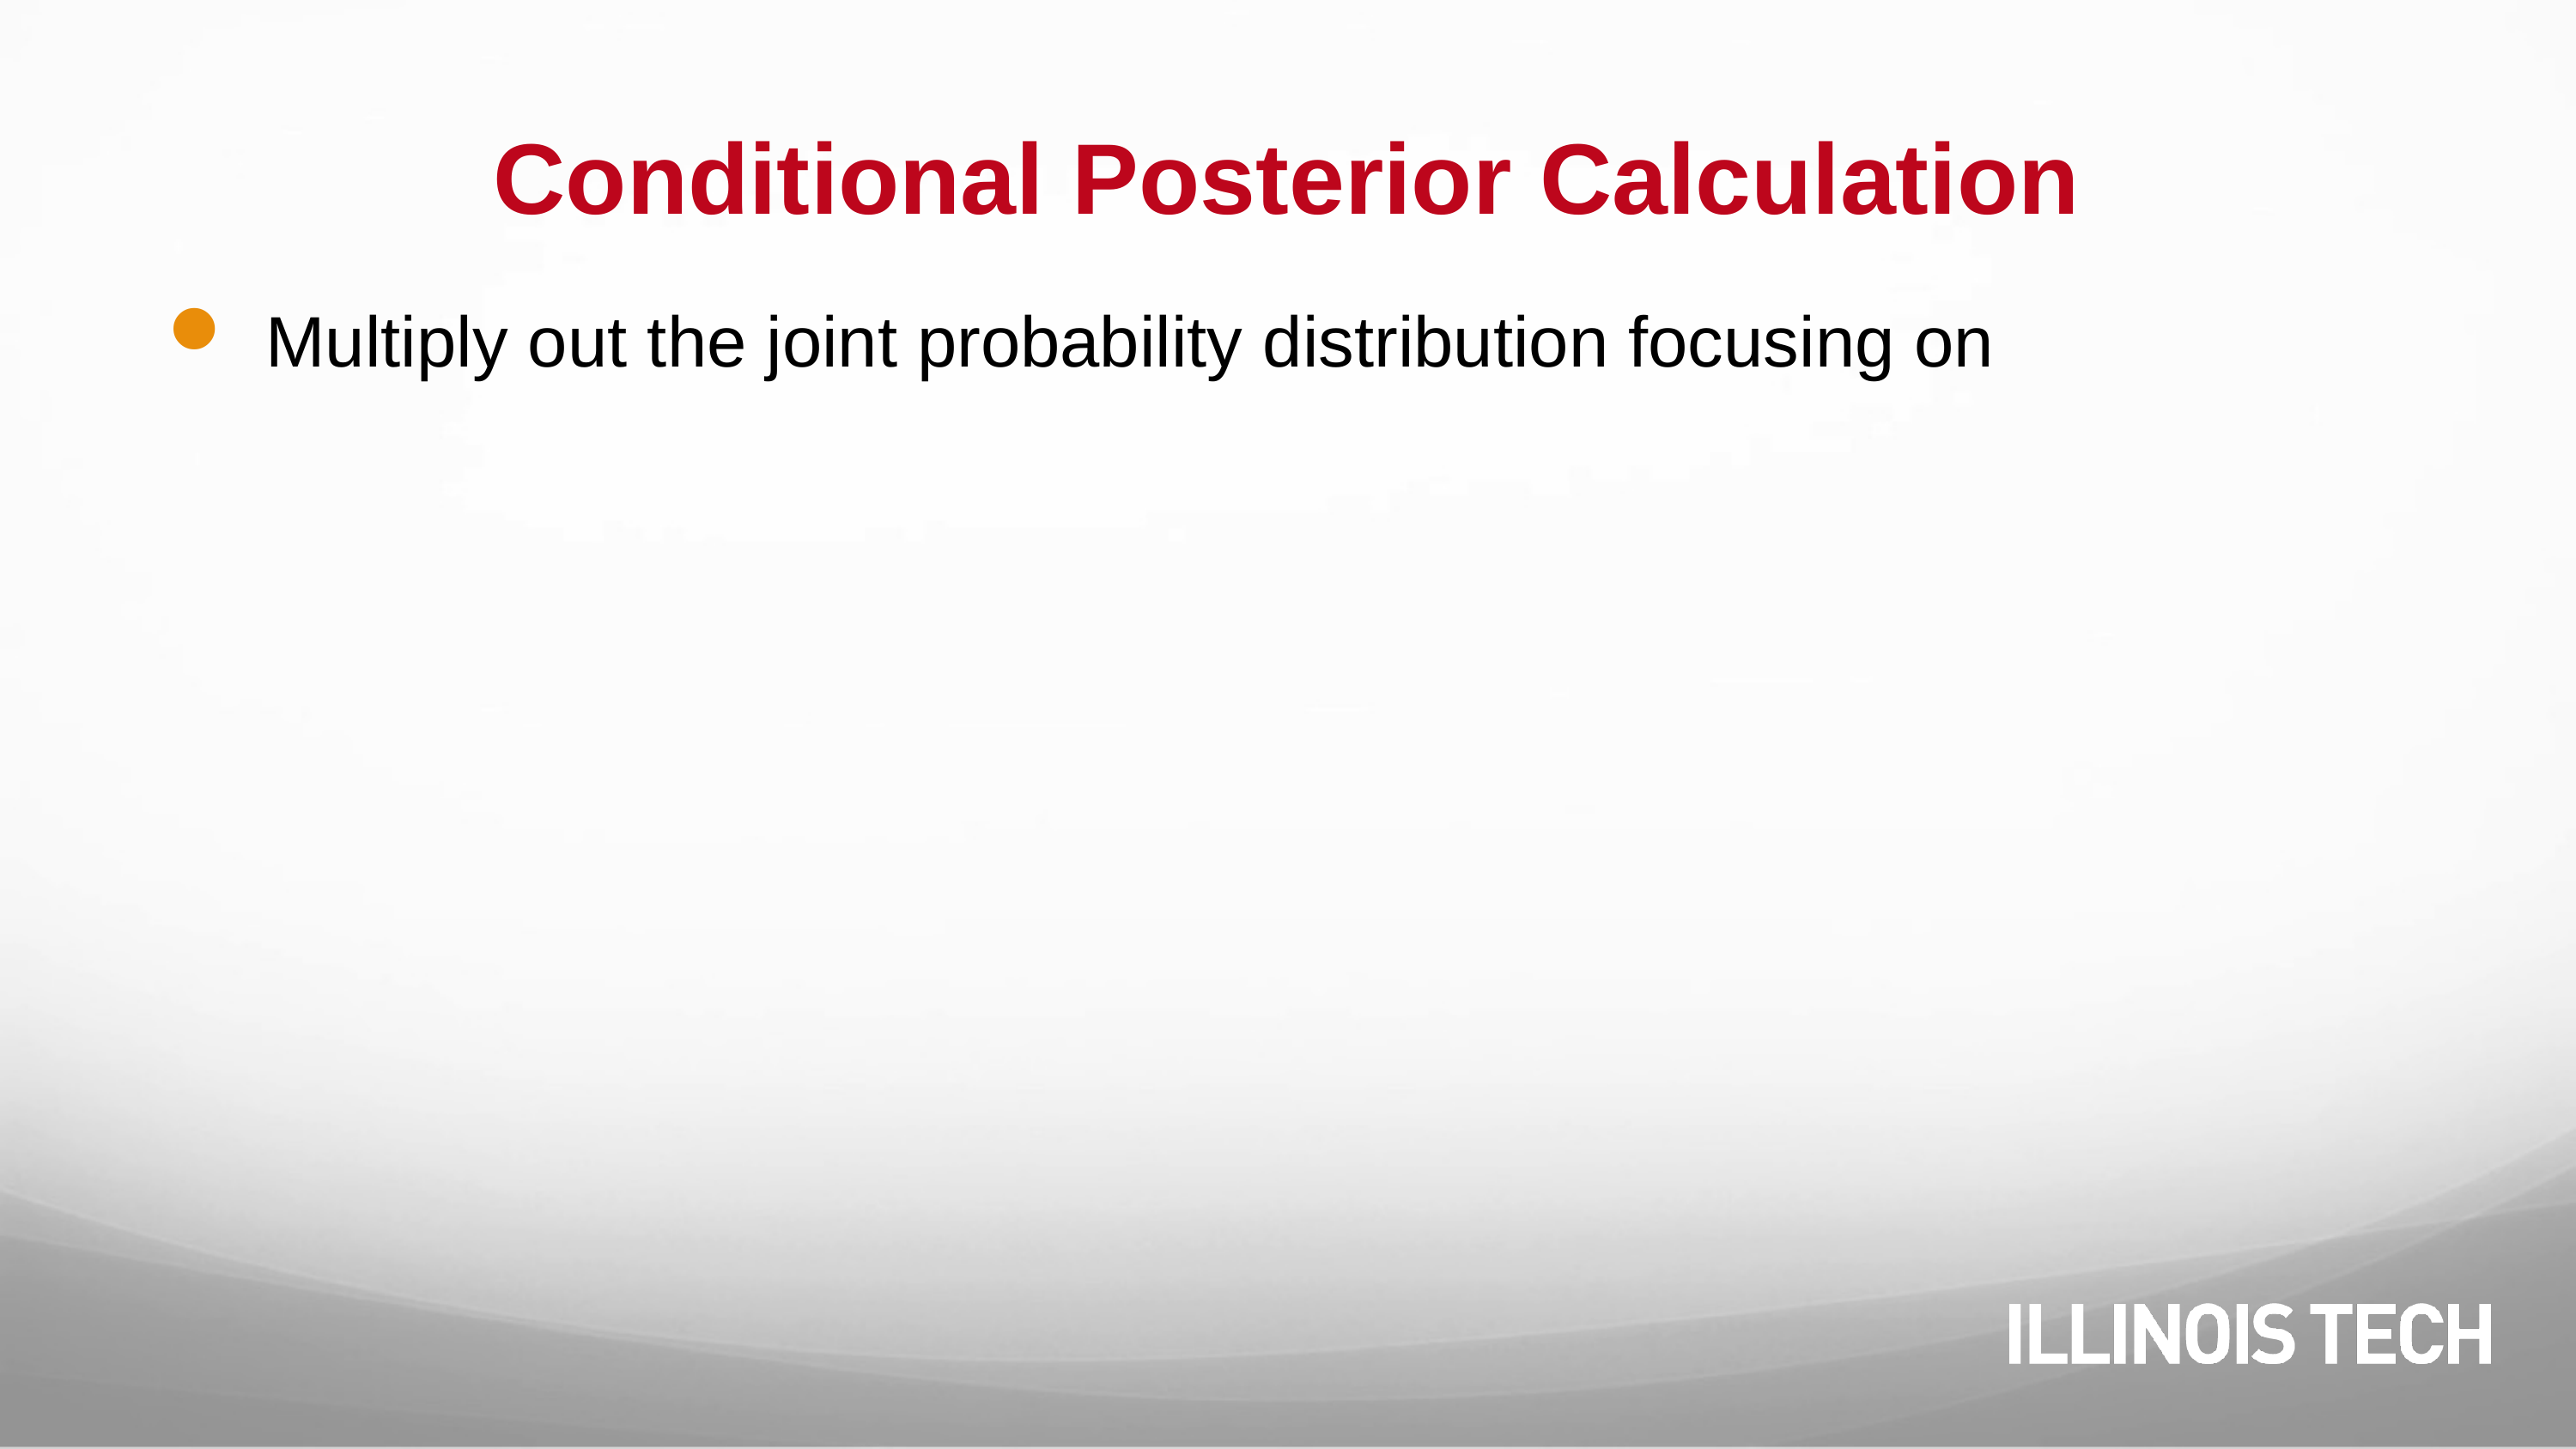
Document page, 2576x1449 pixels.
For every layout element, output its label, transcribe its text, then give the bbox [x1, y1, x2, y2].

title Conditional Posterior Calculation [155, 22, 2421, 241]
picture [0, 0, 2576, 1449]
